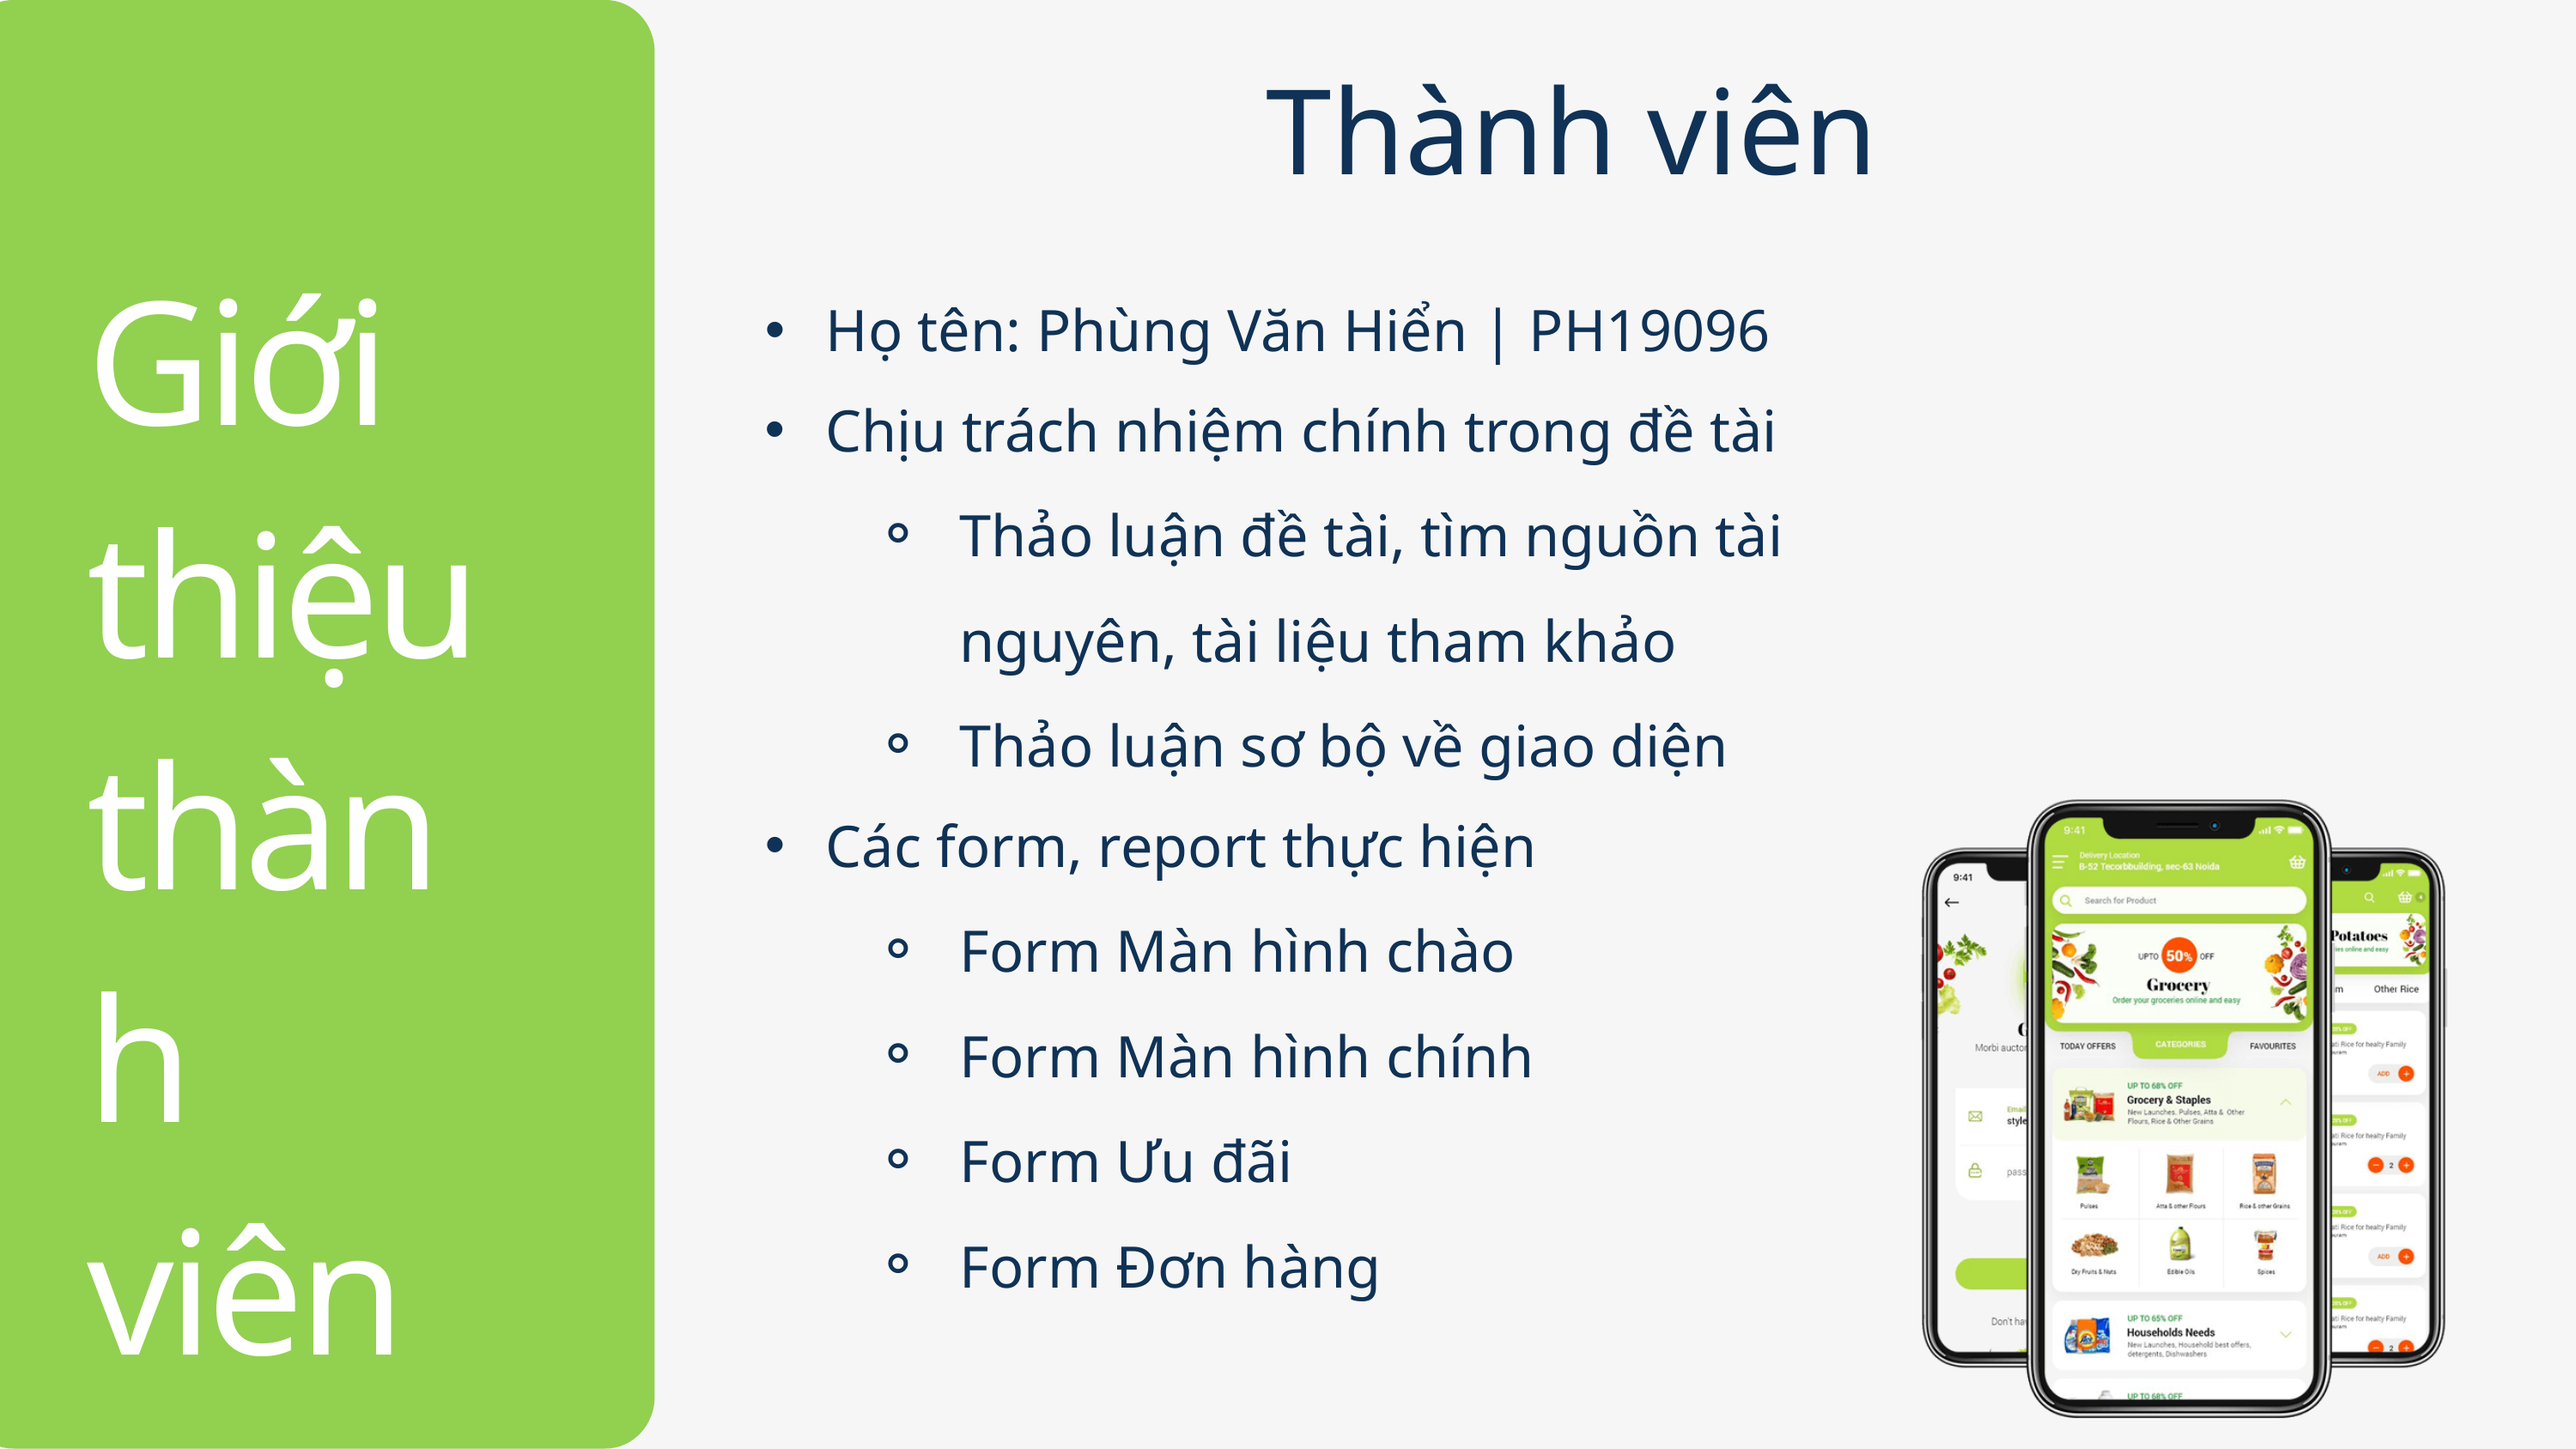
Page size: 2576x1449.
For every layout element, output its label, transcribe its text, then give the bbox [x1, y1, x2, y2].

picture [1921, 798, 2447, 1418]
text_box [0, 0, 655, 1449]
text_box Thành viên [1266, 0, 2018, 199]
text_box Họ tên: Phùng Văn Hiển | PH19096 Chịu trách nhiệm chính trong đề tài Thảo luận đề tài, tìm nguồn tài nguyên, tài liệu tham khảo Thảo luận sơ bộ về giao diện Các form, report thực hiện Form Màn hình chào Form Màn hình chính Form Ưu đãi Form Đơn hàng [704, 263, 1872, 1300]
